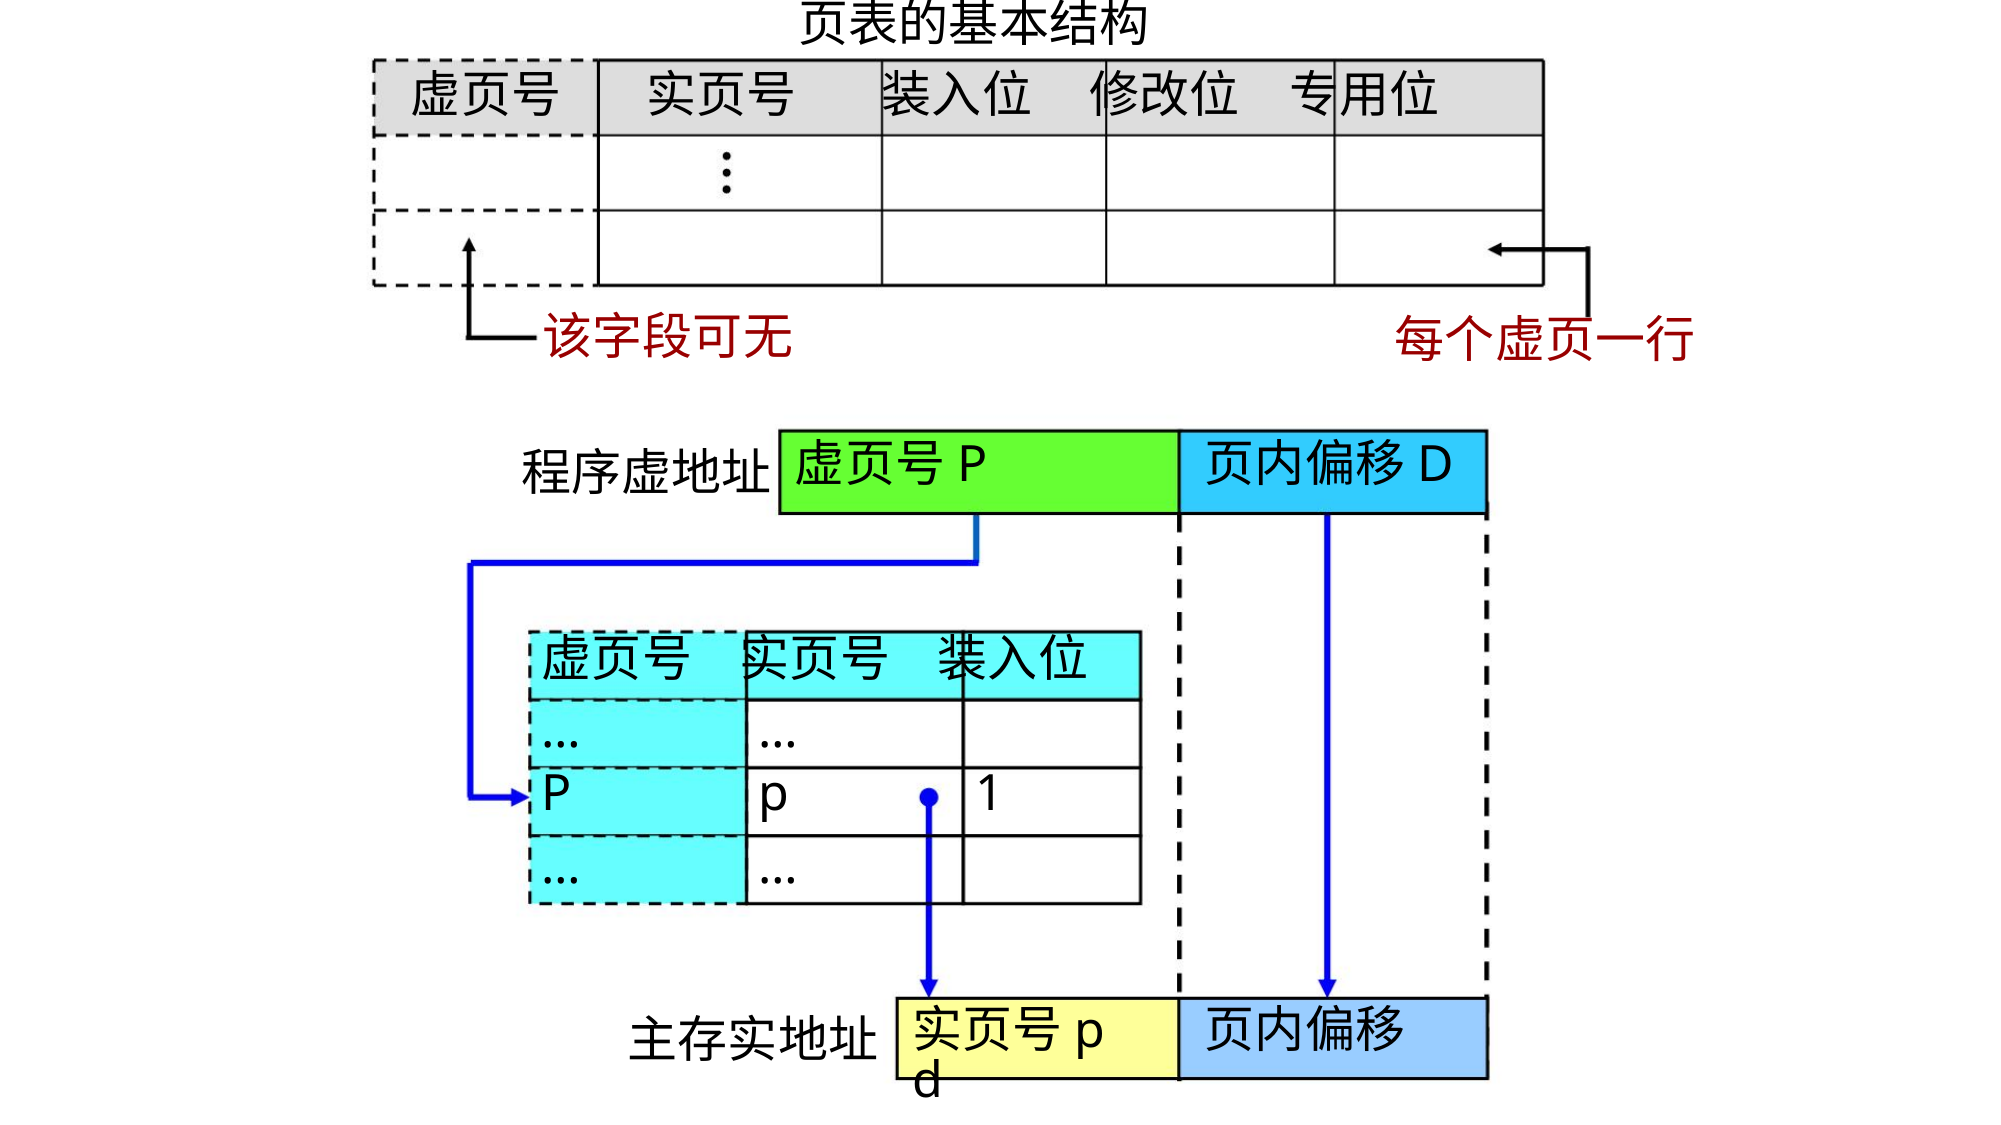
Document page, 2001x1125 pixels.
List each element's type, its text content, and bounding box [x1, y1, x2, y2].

text_box … P [541, 707, 603, 821]
text_box … p [758, 707, 819, 821]
text_box 实页号p 页内偏移d [912, 1007, 1447, 1108]
text_box 虚页号 实页号 装入位 修改位 专用位 [410, 72, 1540, 124]
text_box … [758, 843, 819, 894]
text_box [0, 0, 2000, 1125]
text_box 虚页号 实页号 装入位 [541, 636, 1151, 687]
text_box 页表的基本结构 [798, 1, 1175, 52]
text_box 每个虚页一行 虚页号P 页内偏移D [794, 317, 1721, 492]
text_box … [541, 843, 603, 894]
text_box 主存实地址 [627, 1017, 904, 1068]
text_box 1 [974, 770, 1026, 821]
text_box 该字段可无 程序虚地址 [521, 314, 819, 501]
